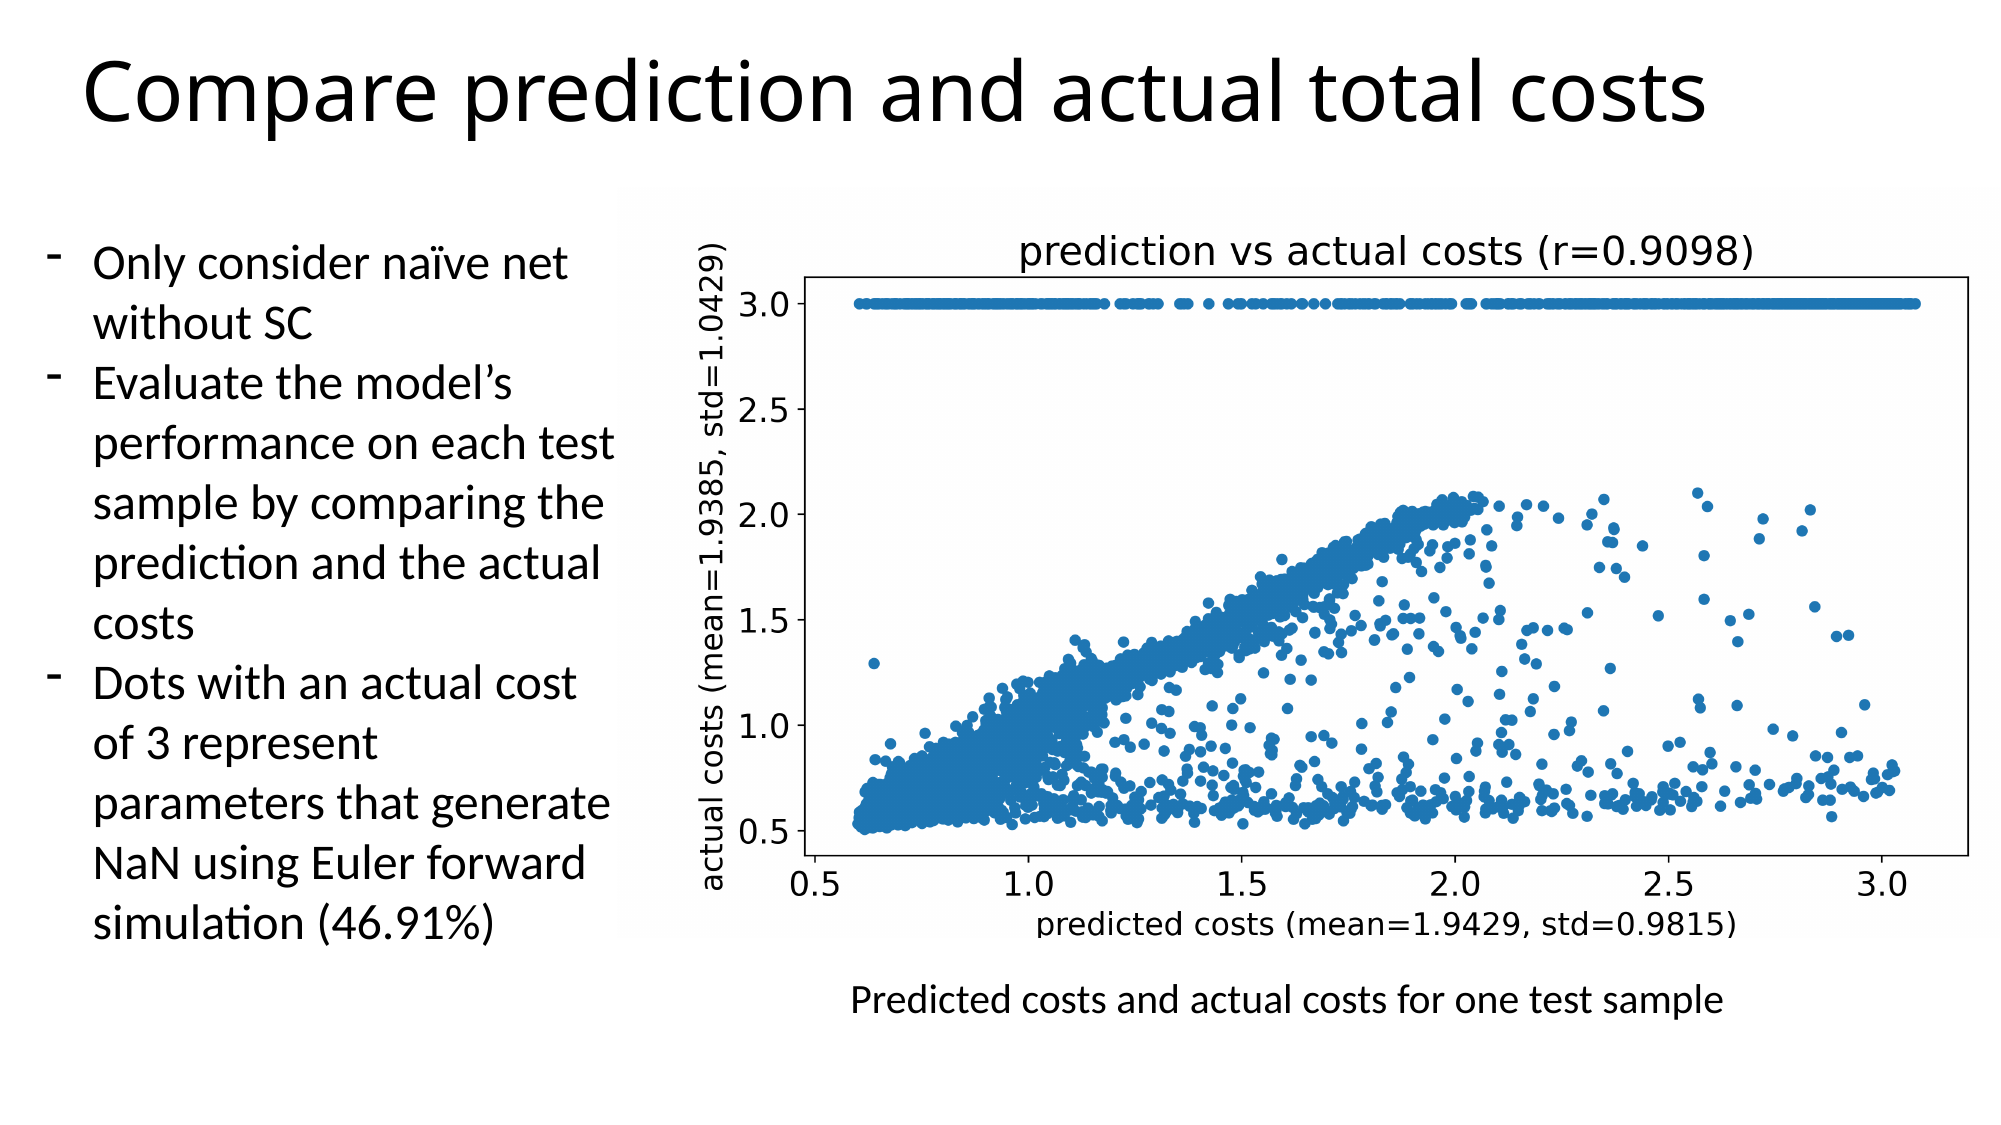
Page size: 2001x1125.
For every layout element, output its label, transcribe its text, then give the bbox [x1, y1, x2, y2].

text_box Predicted costs and actual costs for one test sample [835, 964, 1750, 1030]
title Compare prediction and actual total costs [66, 10, 1834, 179]
text_box Only consider naïve net without SC Evaluate the model’s performance on each test sample by comparing the prediction and the actual costs Dots with an actual cost of 3 represent parameters that generate NaN using Euler forward simulation (46.91%) [31, 222, 633, 957]
picture [617, 187, 2000, 938]
